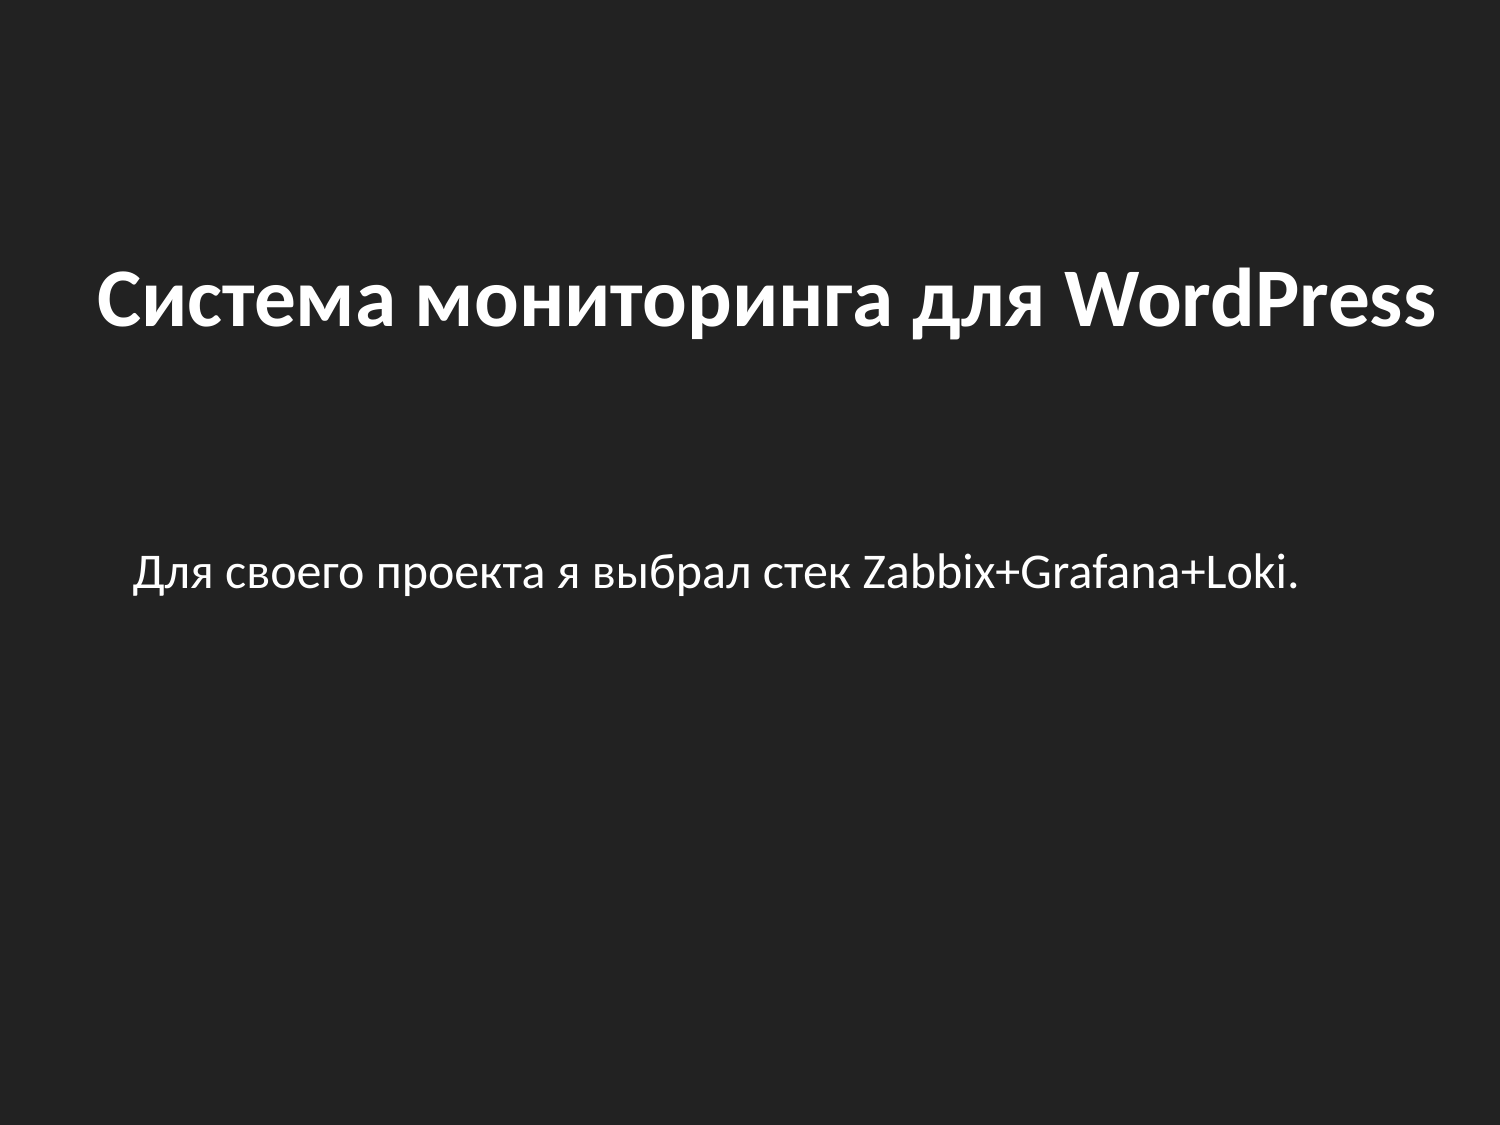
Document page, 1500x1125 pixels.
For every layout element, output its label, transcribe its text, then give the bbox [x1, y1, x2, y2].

text_box Для своего проекта я выбрал стек Zabbix+Grafana+Loki. [117, 531, 1315, 607]
text_box Система мониторинга для WordPress [82, 236, 1453, 351]
